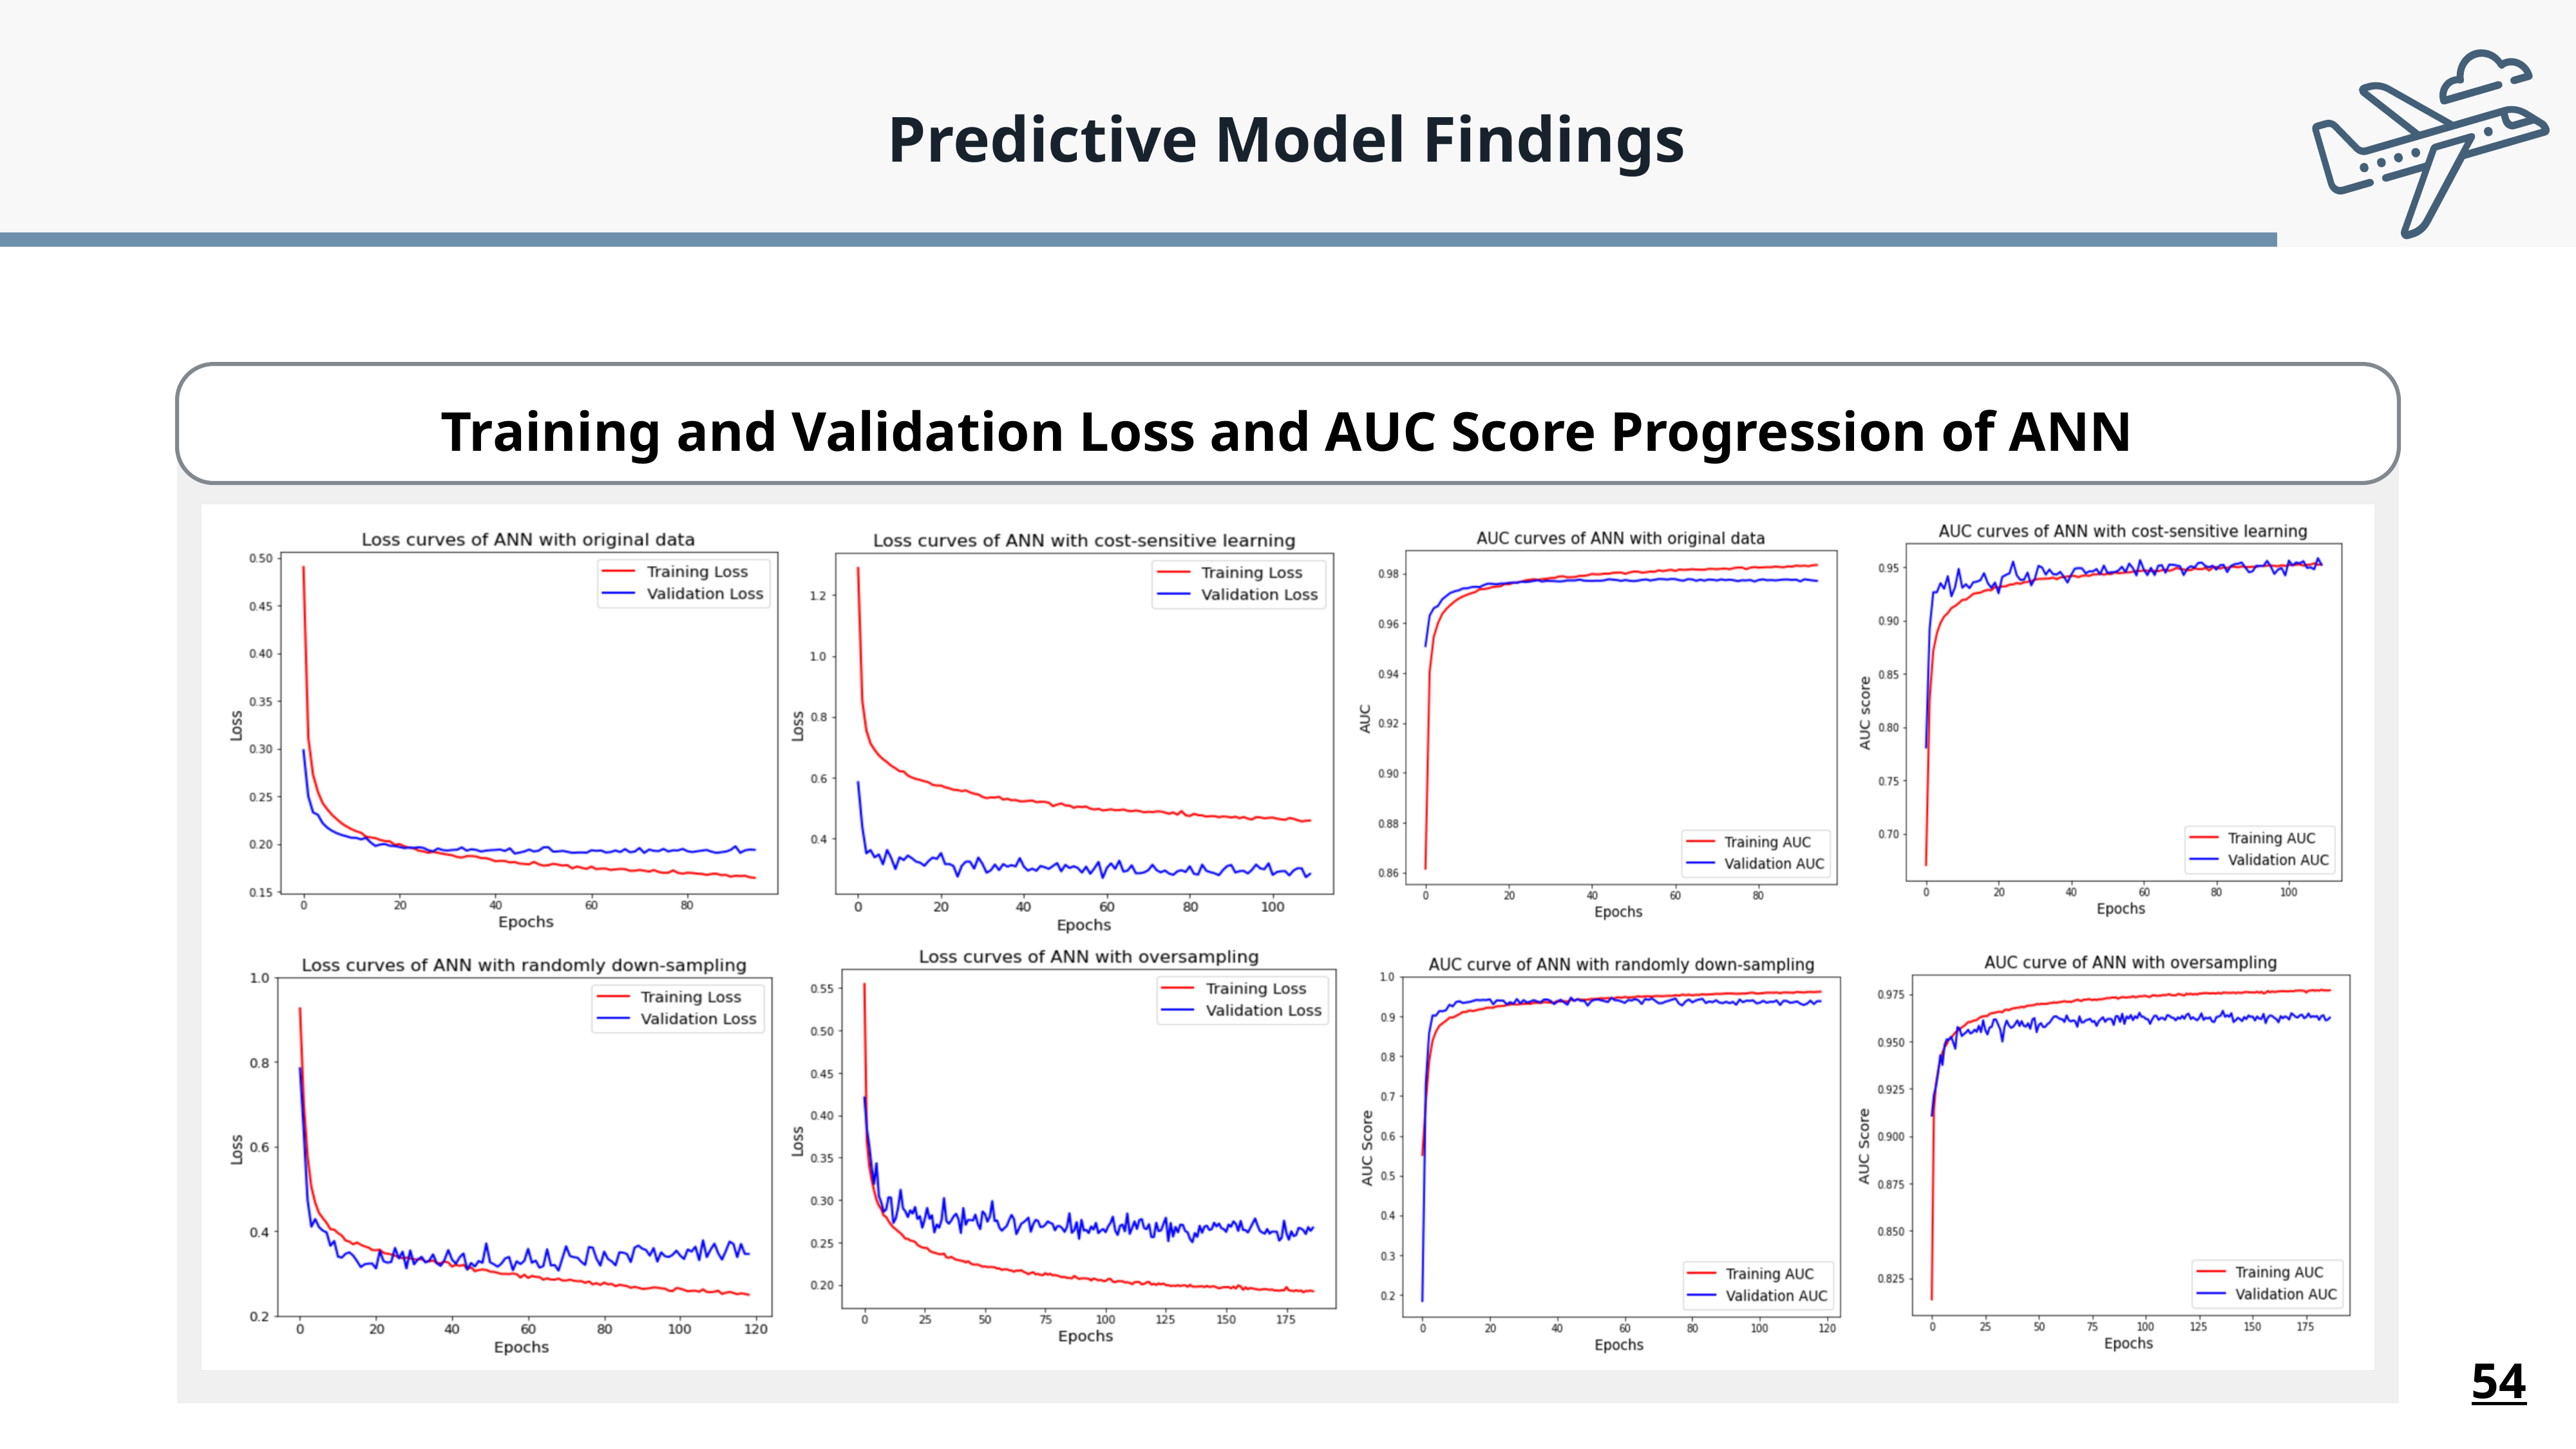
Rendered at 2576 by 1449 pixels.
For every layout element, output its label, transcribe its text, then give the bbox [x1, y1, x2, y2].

text_box Training and Validation Loss and AUC Score Progression of ANN [176, 364, 2399, 484]
text_box [2396, 385, 2399, 393]
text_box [0, 0, 2576, 248]
text_box [176, 385, 180, 399]
text_box [176, 448, 2399, 1404]
text_box 54 [2467, 1334, 2532, 1412]
picture [202, 504, 2374, 1370]
